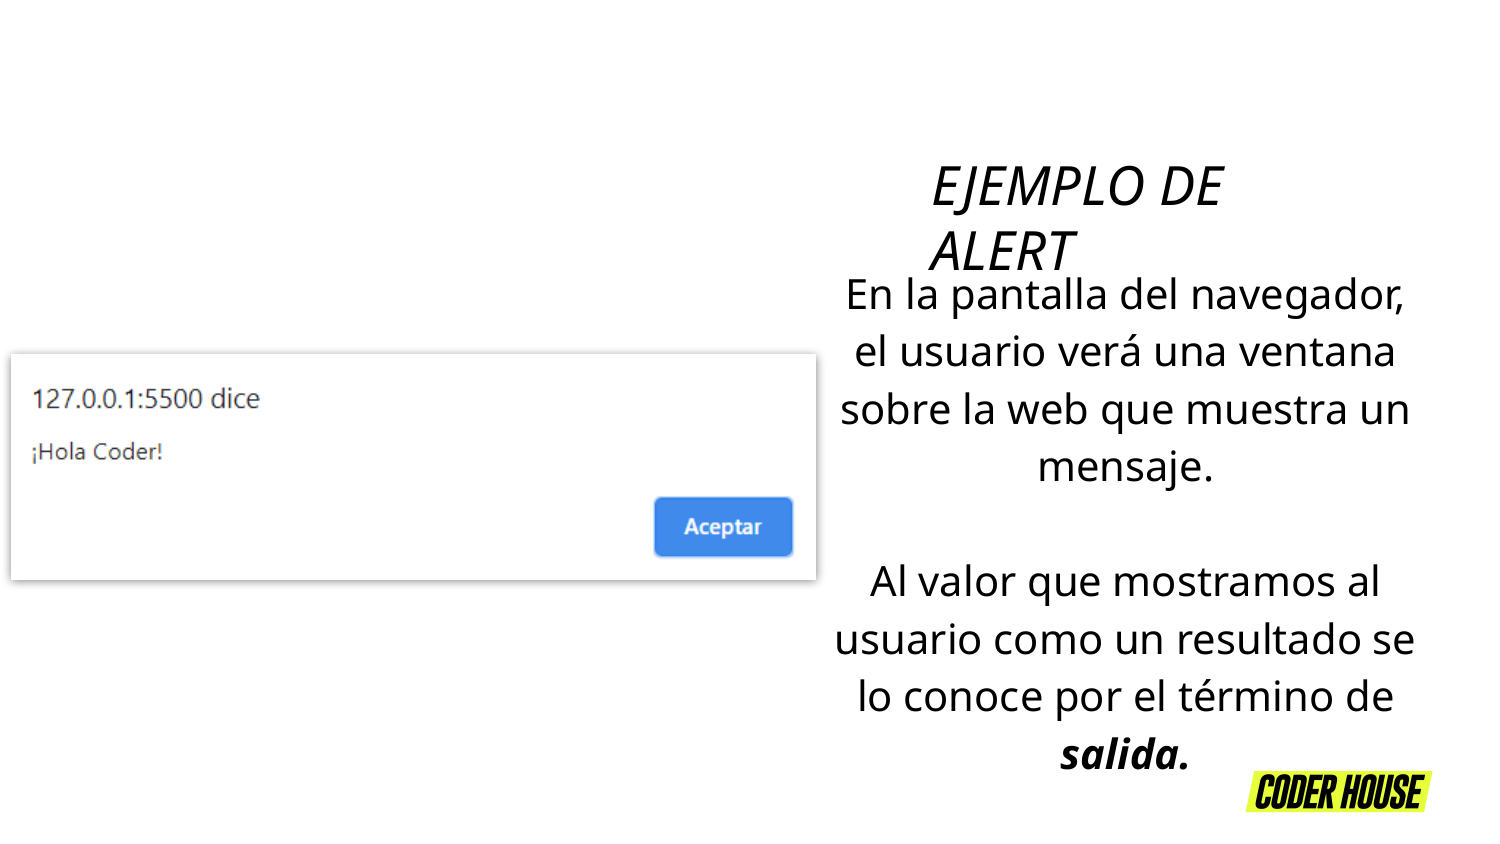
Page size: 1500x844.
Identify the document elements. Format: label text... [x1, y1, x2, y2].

text_box En la pantalla del navegador, el usuario verá una ventana sobre la web que muestra un mensaje. Al valor que mostramos al usuario como un resultado se lo conoce por el término de salida. [815, 245, 1436, 720]
picture [1241, 764, 1437, 819]
text_box EJEMPLO DE ALERT [916, 136, 1336, 232]
picture [11, 353, 817, 580]
